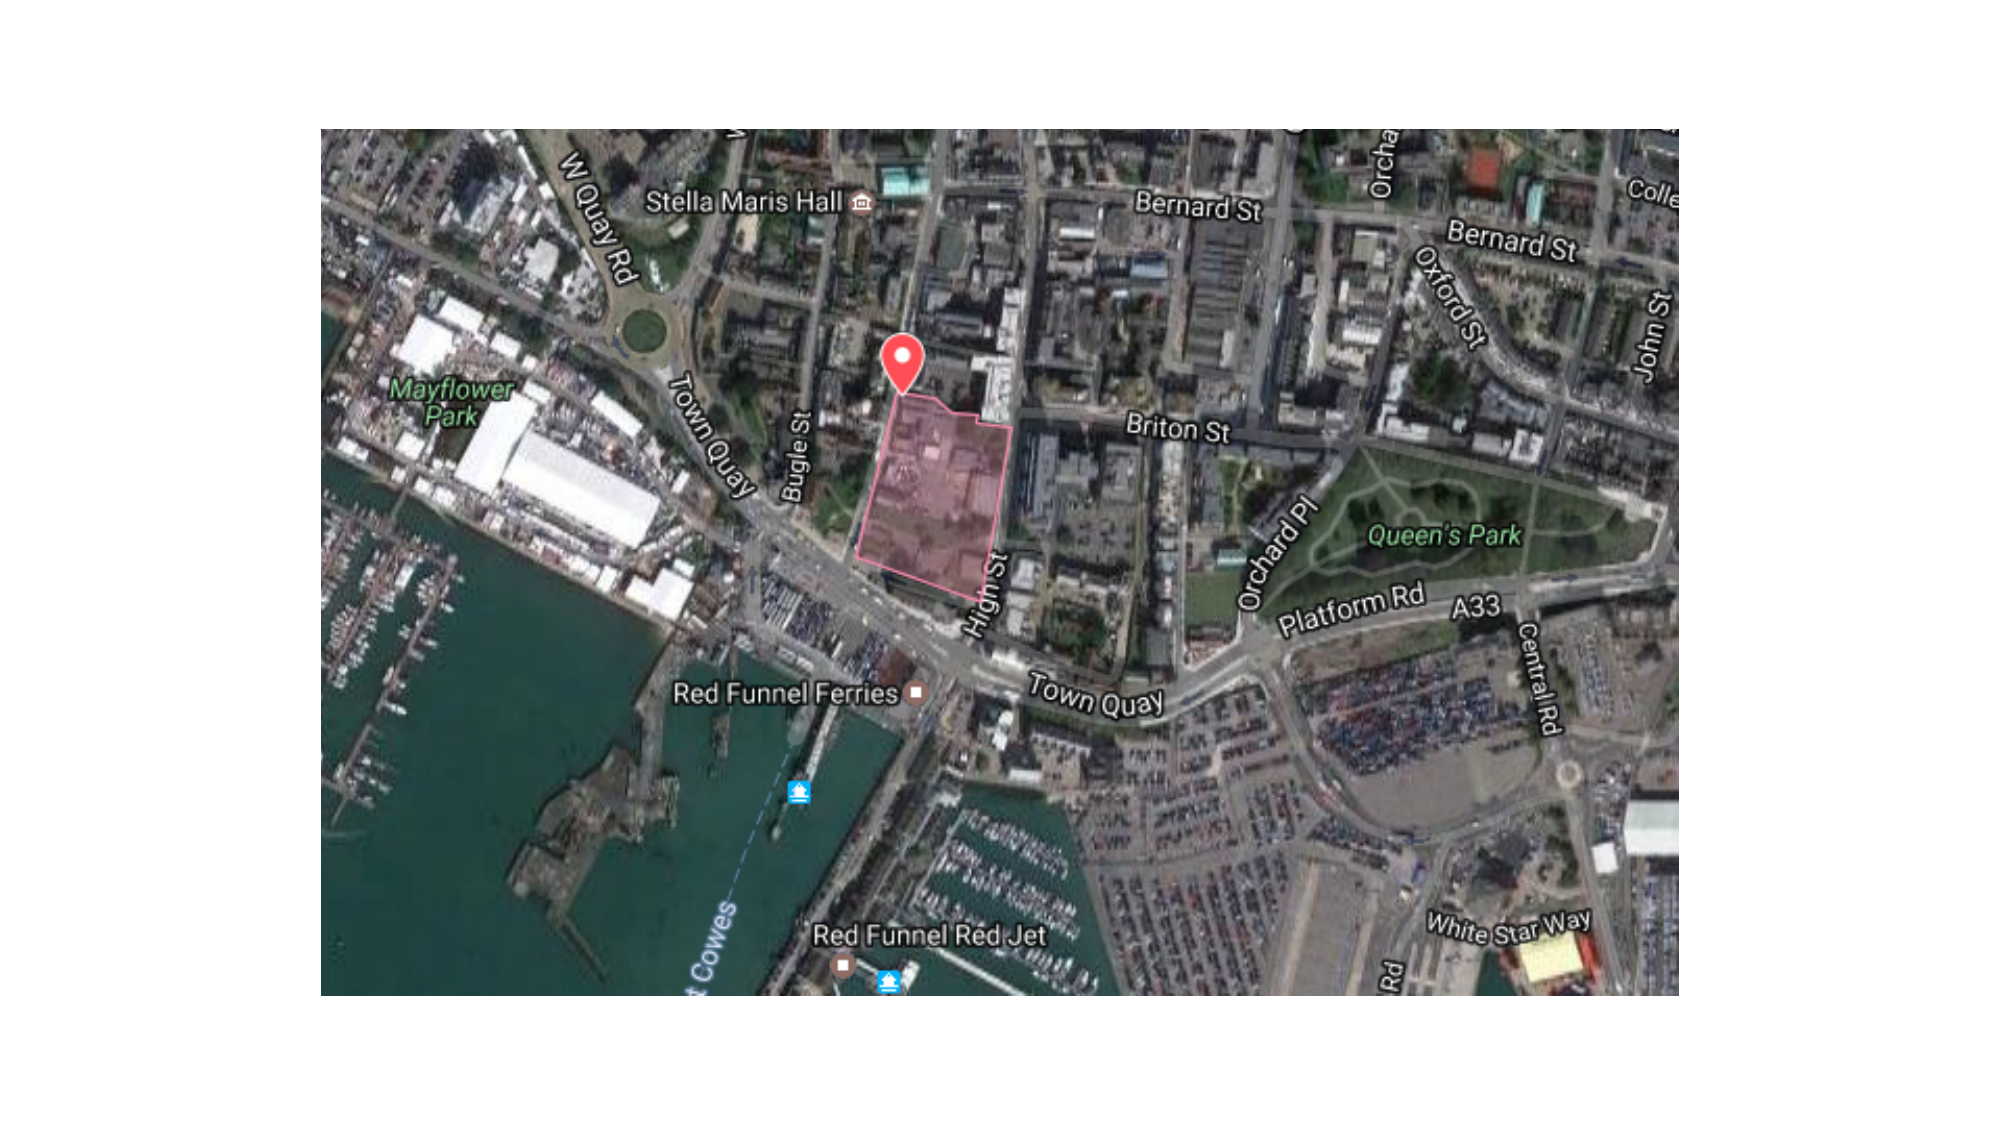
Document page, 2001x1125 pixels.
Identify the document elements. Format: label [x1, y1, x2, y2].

picture [321, 129, 1679, 996]
